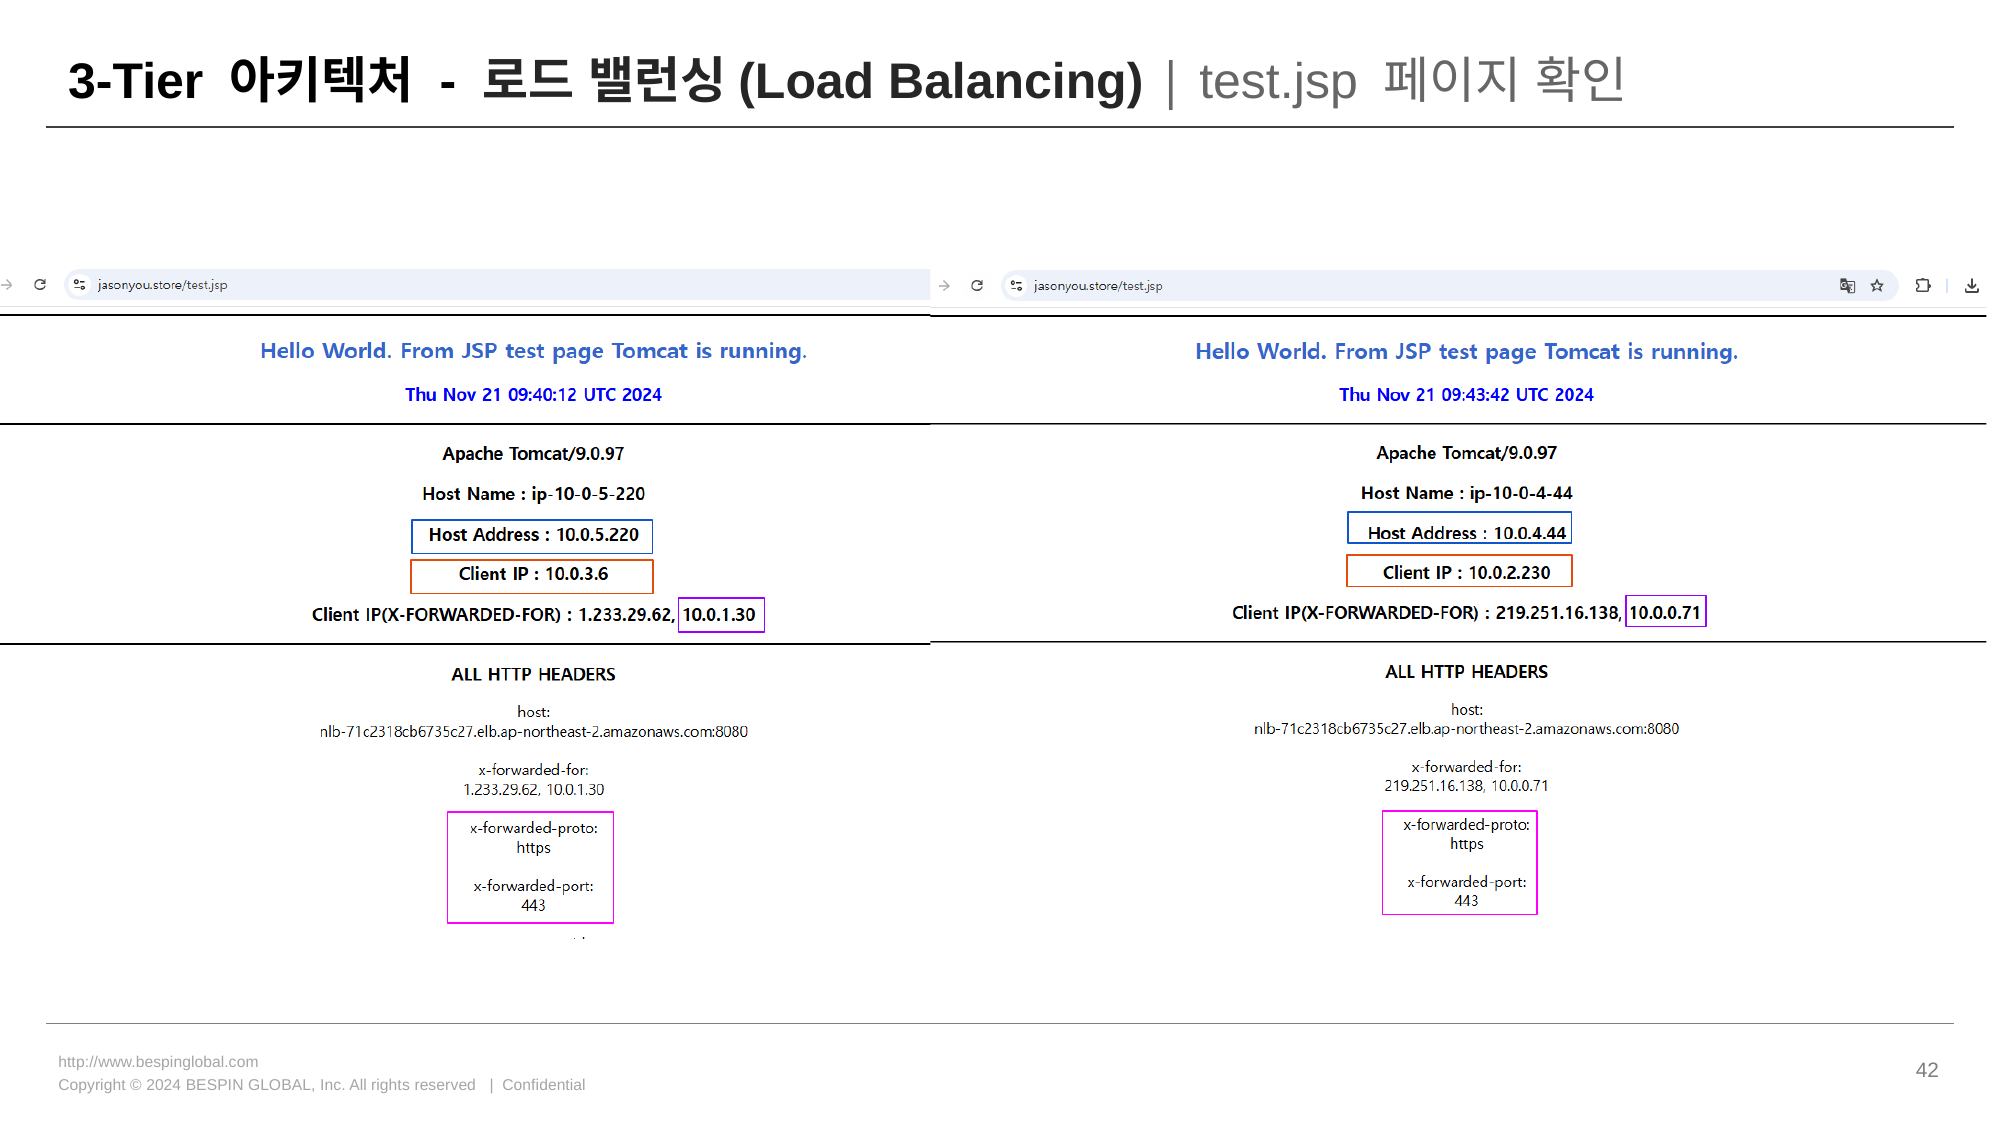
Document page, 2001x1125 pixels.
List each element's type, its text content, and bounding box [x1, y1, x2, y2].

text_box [930, 268, 1987, 923]
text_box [0, 264, 1046, 939]
title 3-Tier 아키텍처 - 로드 밸런싱(Load Balancing) | test.jsp 페이지 확인 [68, 40, 1840, 125]
